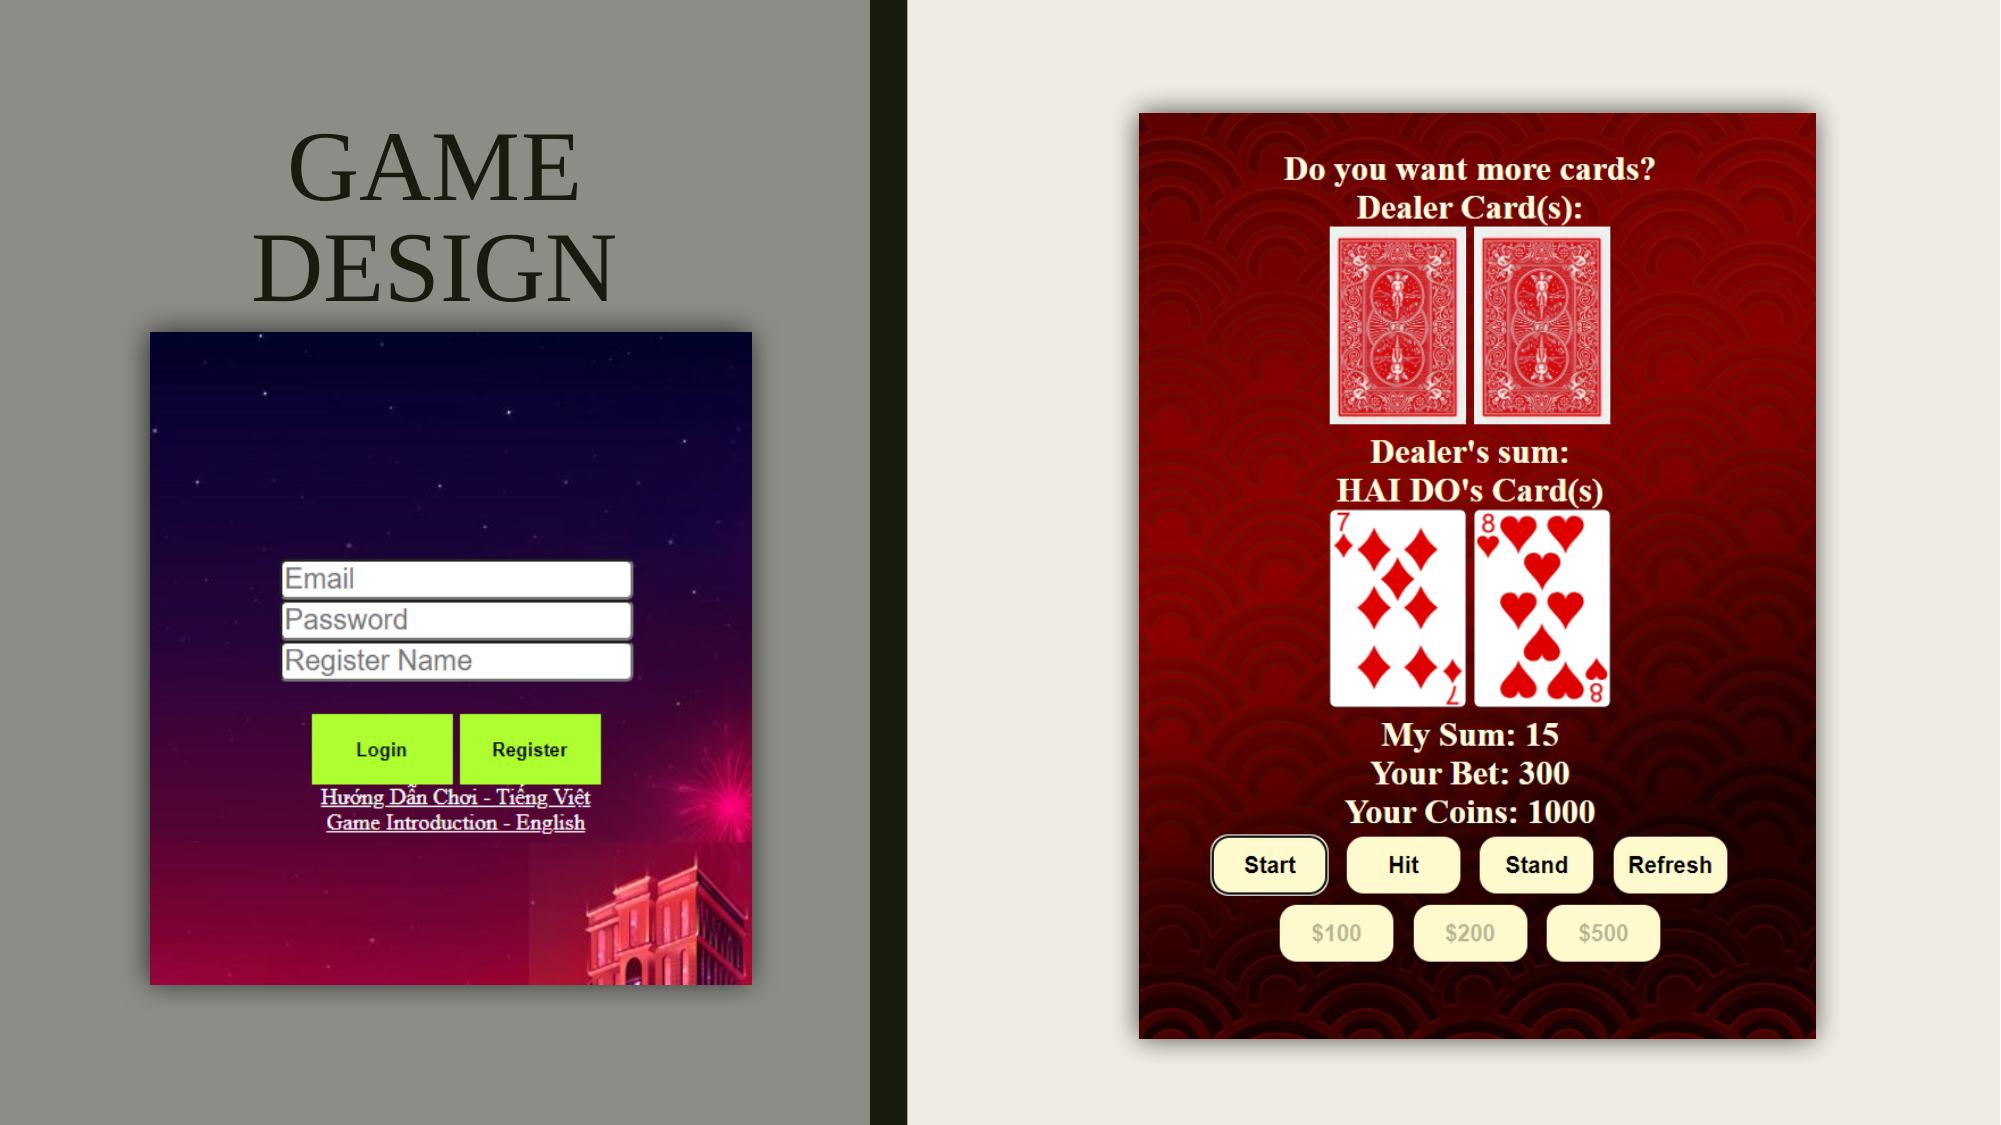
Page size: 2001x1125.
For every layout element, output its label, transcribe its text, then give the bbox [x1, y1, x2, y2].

title GAME DESIGN [118, 112, 752, 467]
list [1139, 113, 1816, 1039]
picture [149, 332, 752, 985]
